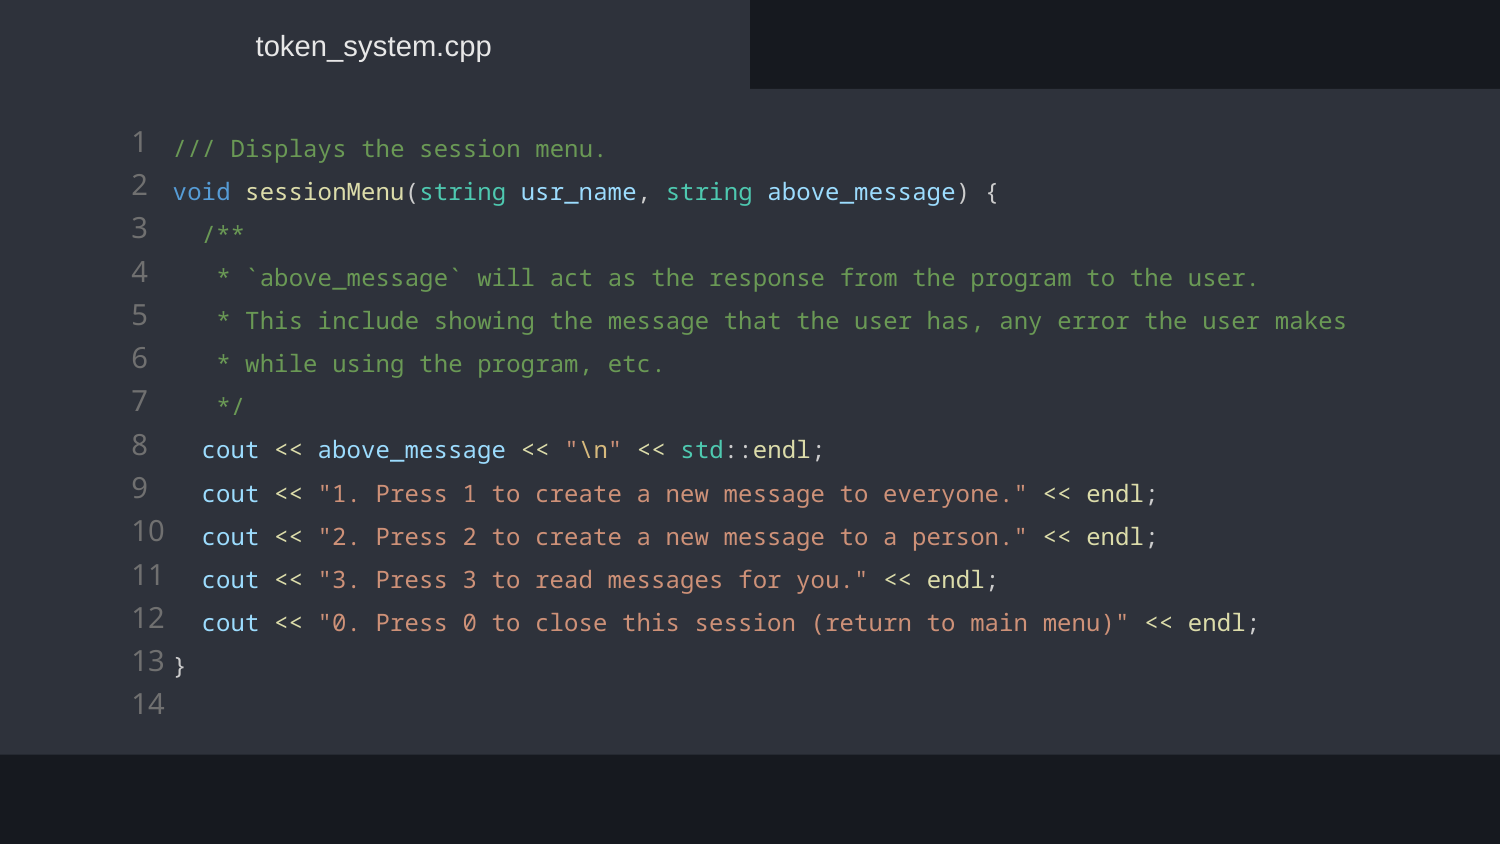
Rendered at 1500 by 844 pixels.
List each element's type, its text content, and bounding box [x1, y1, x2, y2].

text_box token_system.cpp [0, 15, 749, 74]
text_box /// Displays the session menu. void sessionMenu(string usr_name, string above_message) { /** * `above_message` will act as the response from the program to the user. * This include showing the message that the user has, any error the user makes * while using the program, etc. */ cout << above_message << "\n" << std::endl; cout << "1. Press 1 to create a new message to everyone." << endl; cout << "2. Press 2 to create a new message to a person." << endl; cout << "3. Press 3 to read messages for you." << endl; cout << "0. Press 0 to close this session (return to main menu)" << endl; } [157, 111, 1500, 687]
